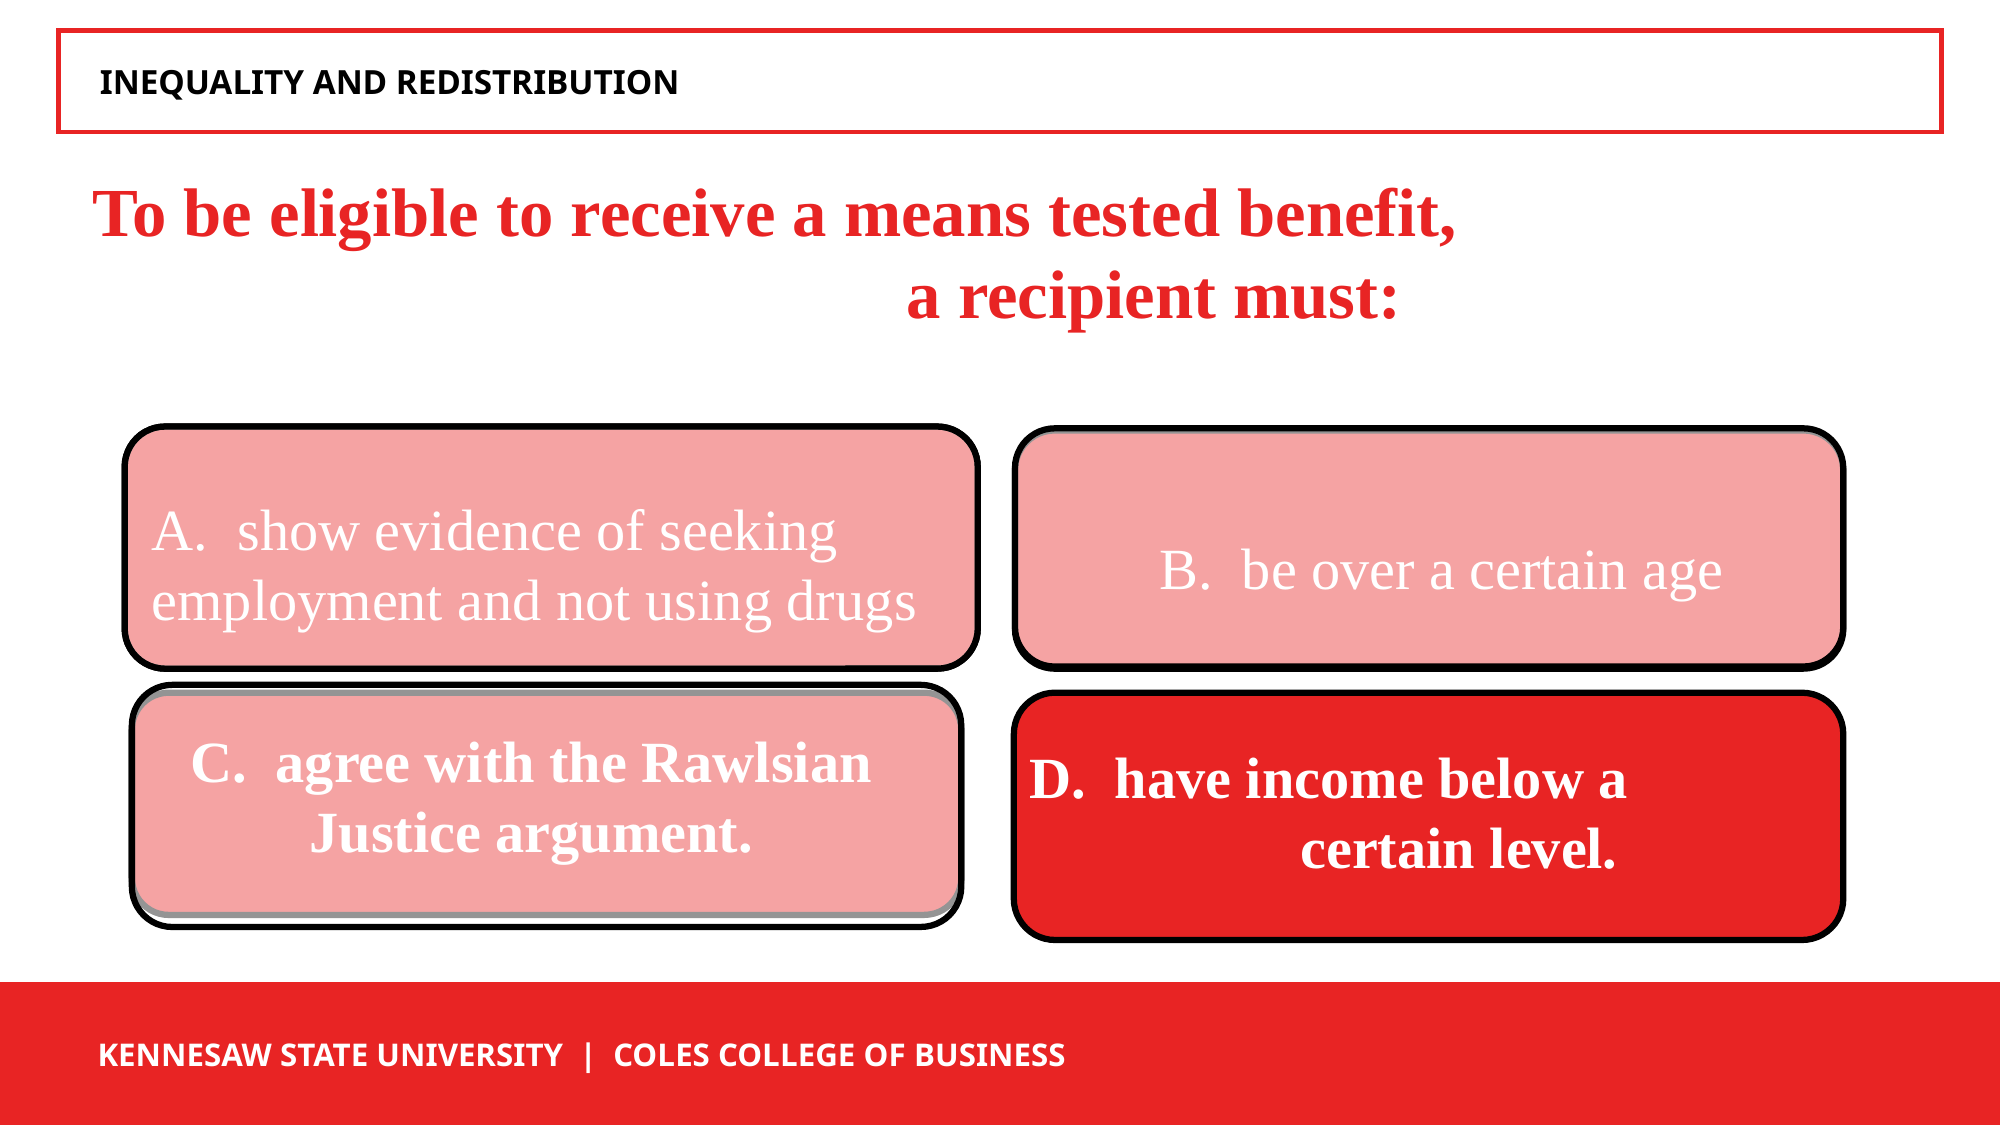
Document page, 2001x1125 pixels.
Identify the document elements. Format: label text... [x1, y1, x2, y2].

text_box [1013, 880, 1844, 940]
text_box [1014, 428, 1844, 667]
text_box KENNESAW STATE UNIVERSITY | COLES COLLEGE OF BUSINESS [0, 982, 2000, 1125]
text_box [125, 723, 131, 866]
text_box [1013, 692, 1844, 739]
text_box [124, 426, 978, 669]
text_box [131, 684, 962, 927]
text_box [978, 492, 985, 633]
text_box D. have income below a certain level. [1003, 739, 1857, 880]
text_box INEQUALITY AND REDISTRIBUTION [58, 30, 1942, 132]
text_box To be eligible to receive a means tested benefit, a recipient must: [73, 159, 1927, 341]
